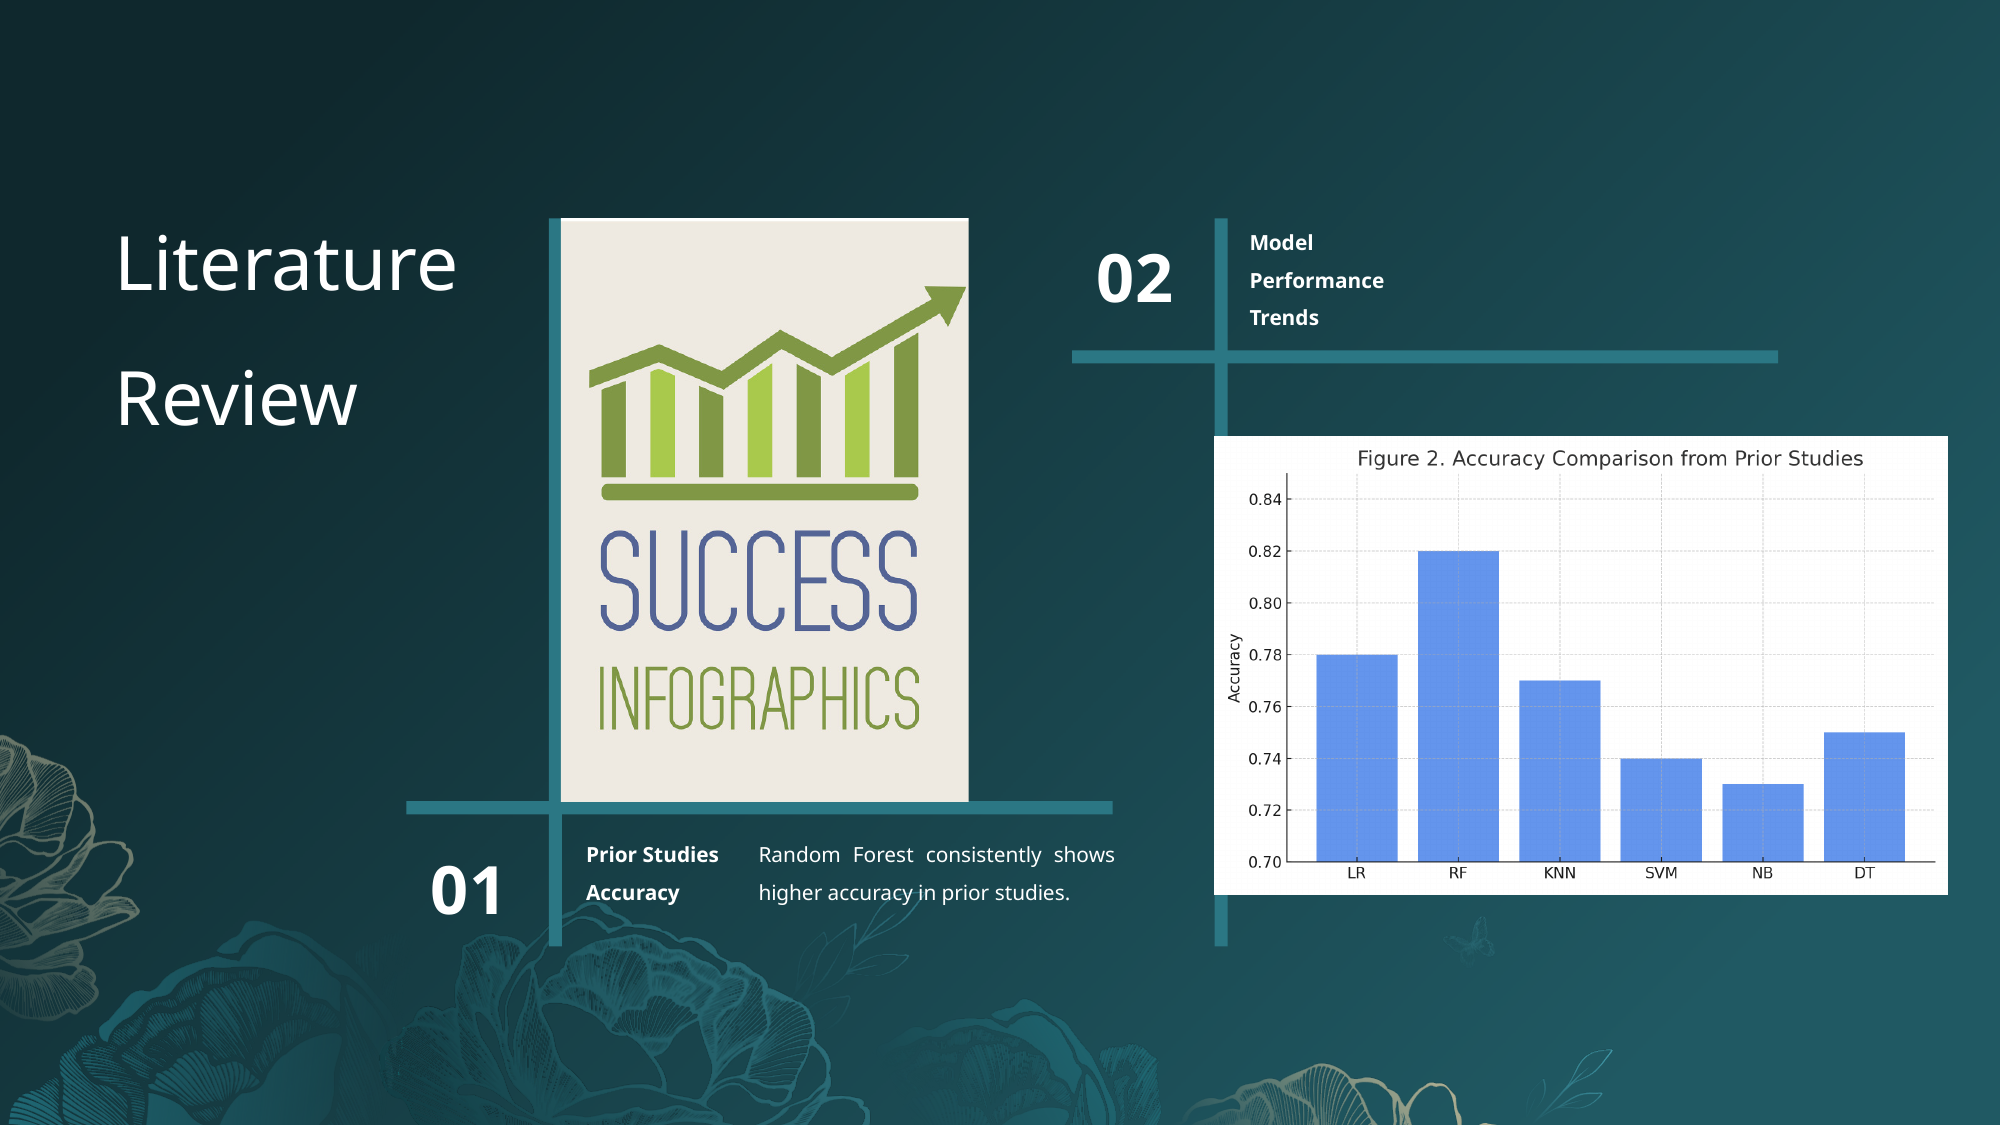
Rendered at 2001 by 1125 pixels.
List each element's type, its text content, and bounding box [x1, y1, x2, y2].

text_box [548, 217, 563, 947]
picture [0, 0, 2000, 1125]
text_box 02 [1074, 217, 1196, 335]
title Literature Review [114, 170, 497, 636]
text_box Random Forest consistently shows higher accuracy in prior studies. [758, 829, 1116, 947]
text_box [563, 800, 1114, 815]
text_box [1214, 895, 1229, 947]
text_box [1071, 349, 1214, 364]
text_box 01 [408, 829, 530, 947]
text_box [1229, 349, 1779, 364]
text_box [1214, 217, 1229, 436]
text_box Prior Studies Accuracy [586, 829, 737, 947]
text_box Model Performance Trends [1249, 217, 1400, 335]
text_box [405, 800, 548, 815]
